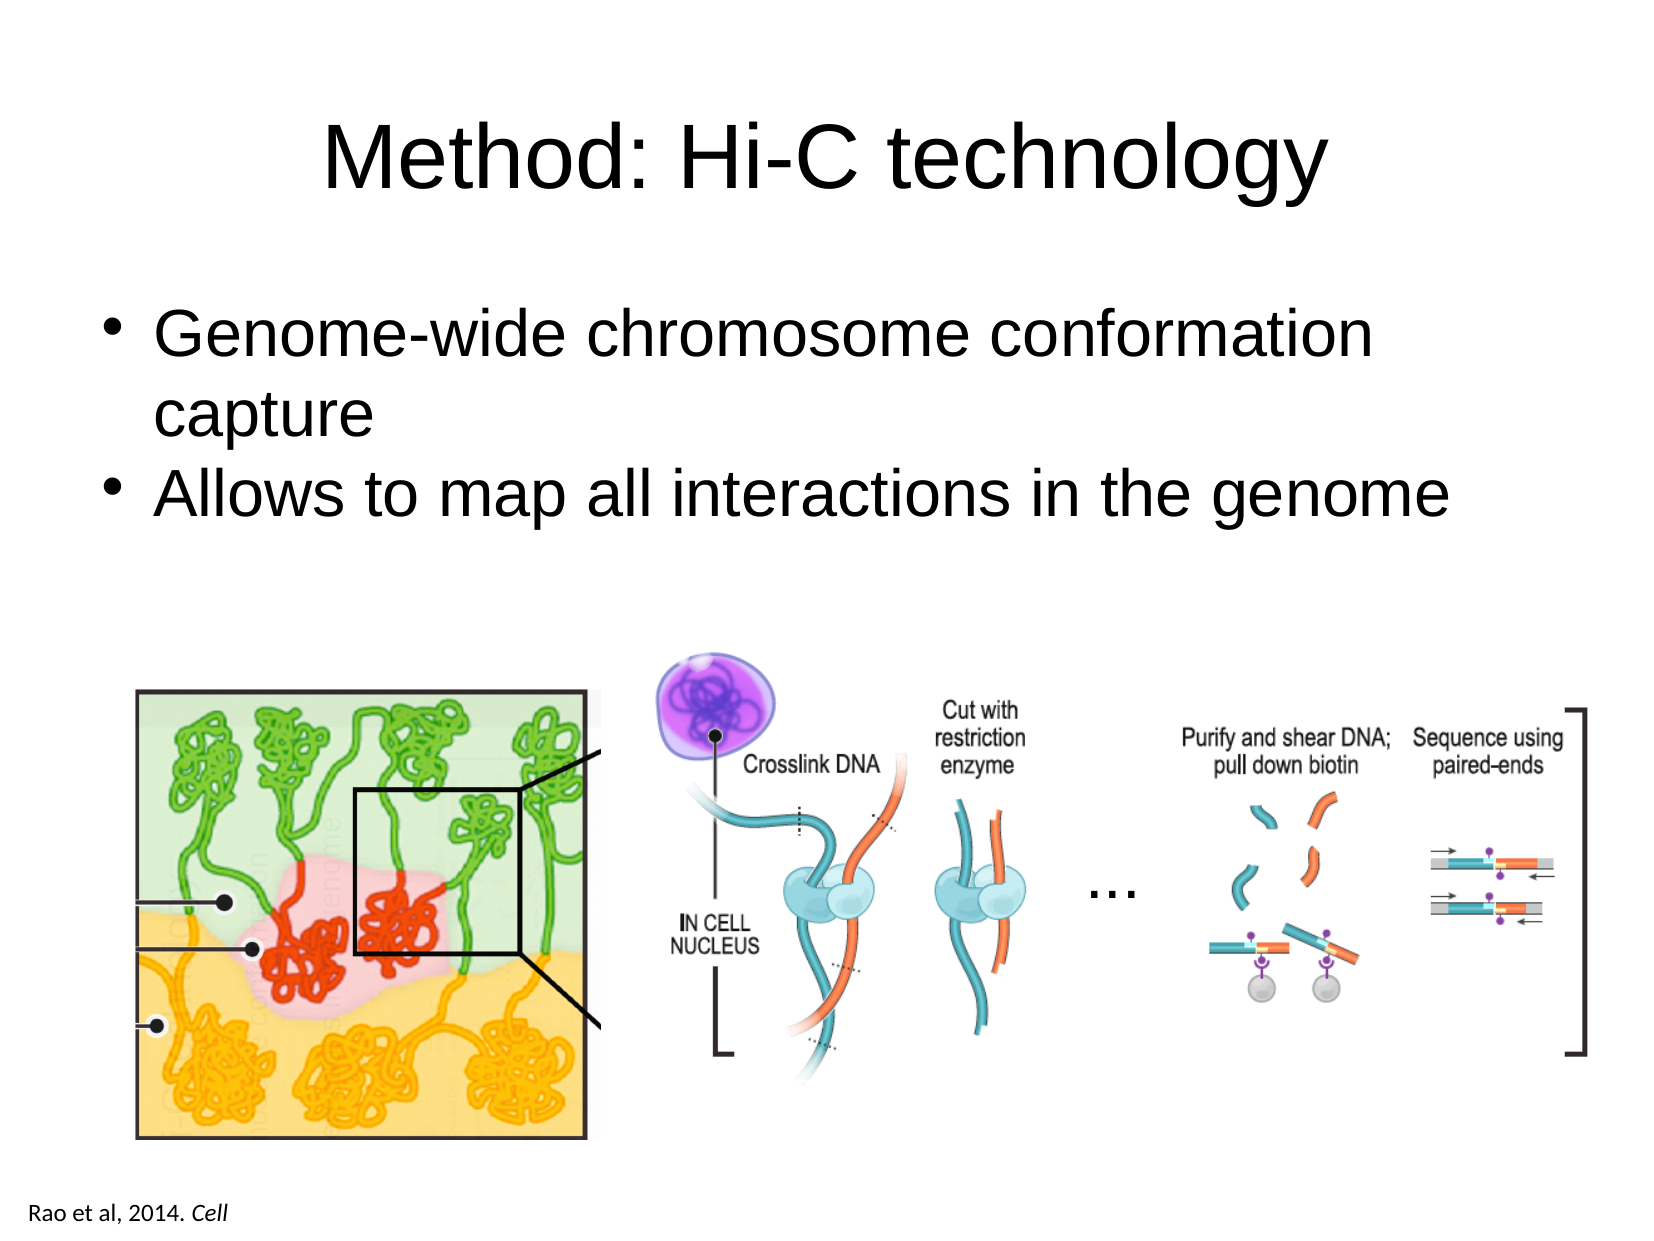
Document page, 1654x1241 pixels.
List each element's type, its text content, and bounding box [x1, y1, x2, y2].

picture [649, 577, 1056, 1087]
picture [1171, 577, 1595, 1087]
text_box Method: Hi-C technology [82, 49, 1570, 256]
text_box Rao et al, 2014. Cell [13, 1188, 1629, 1239]
text_box ... [1070, 825, 1166, 915]
text_box Genome-wide chromosome conformation capture Allows to map all interactions in the genome [82, 290, 1570, 1009]
picture [136, 681, 601, 1148]
